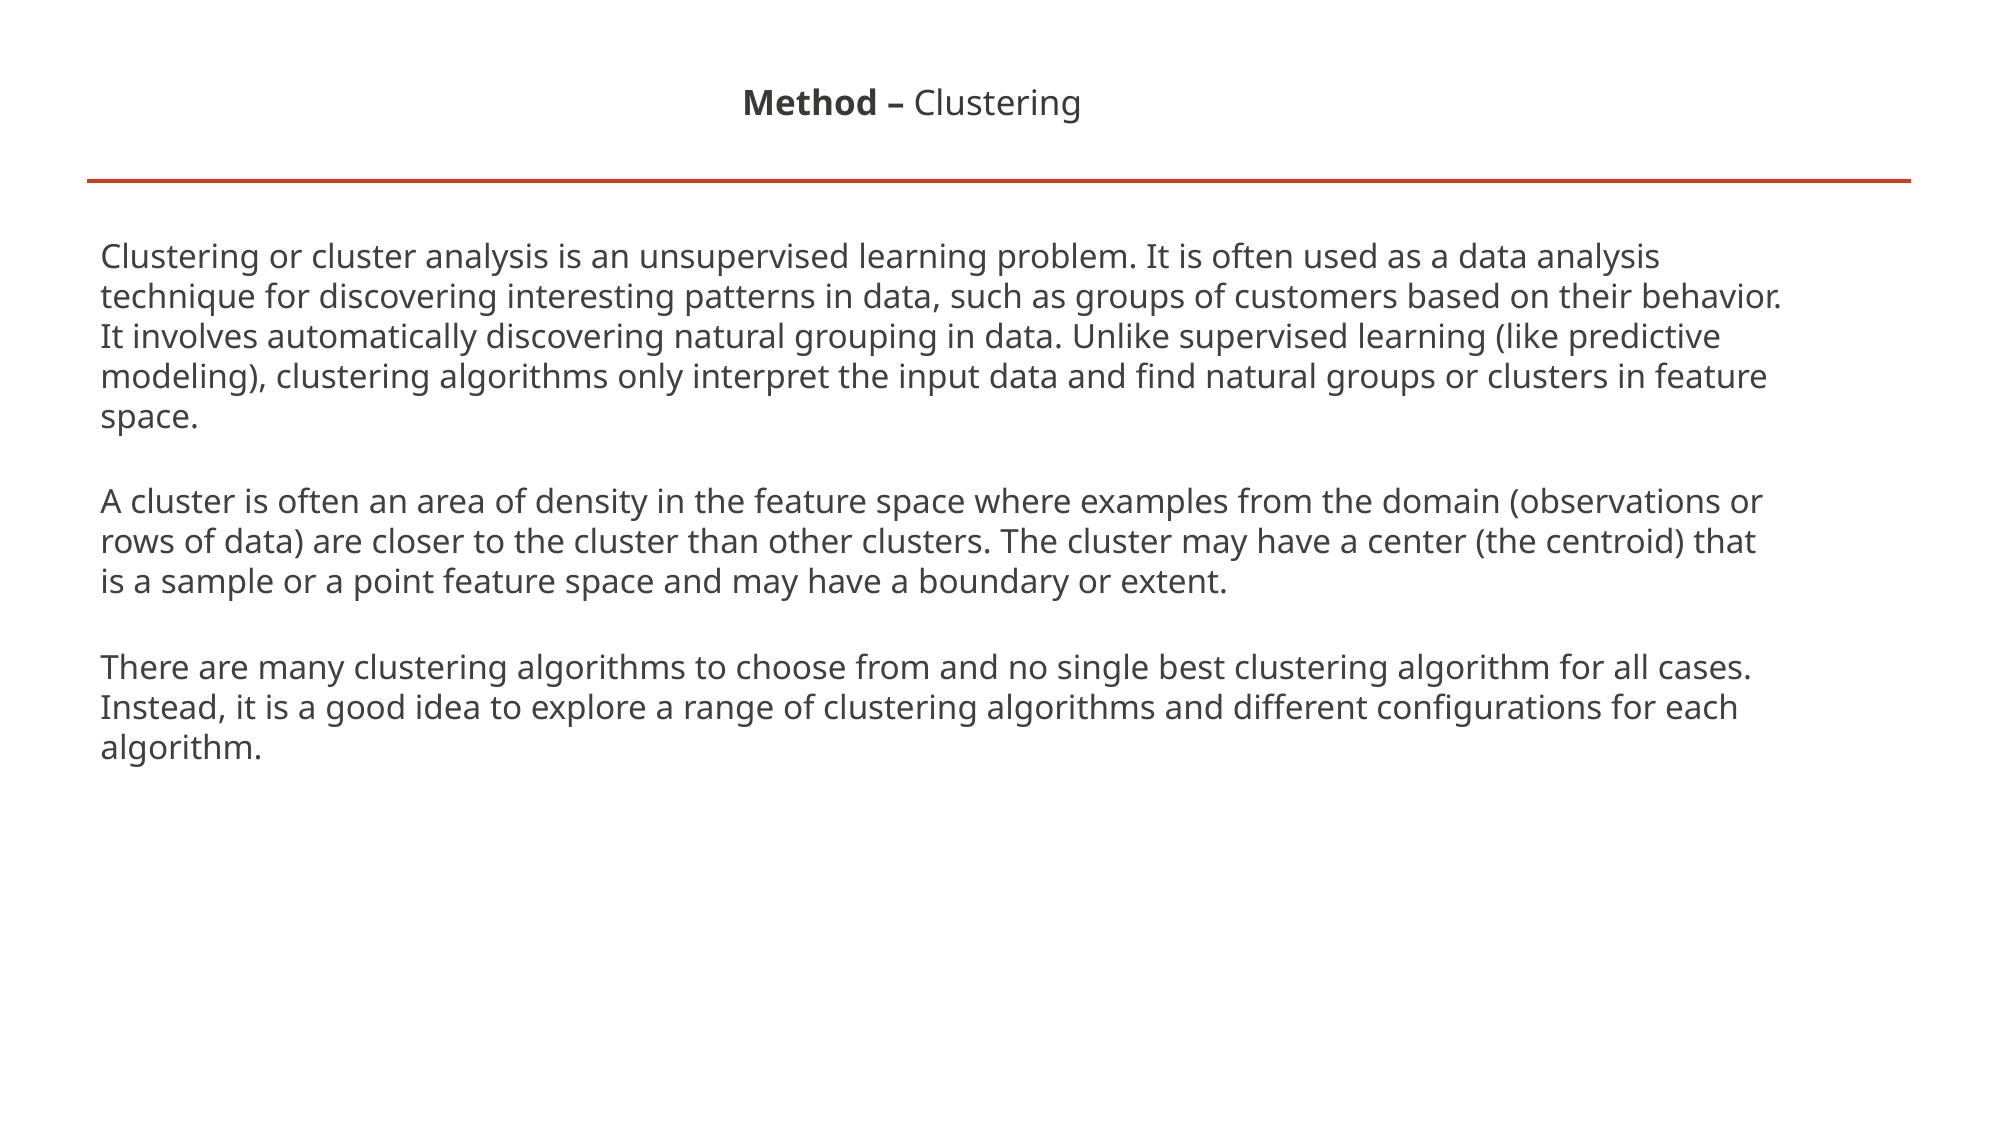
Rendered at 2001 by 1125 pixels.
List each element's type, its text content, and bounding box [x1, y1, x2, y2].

list Clustering or cluster analysis is an unsupervised learning problem. It is often used as a data analysis technique for discovering interesting patterns in data, such as groups of customers based on their behavior. It involves automatically discovering natural grouping in data. Unlike supervised learning (like predictive modeling), clustering algorithms only interpret the input data and find natural groups or clusters in feature space. A cluster is often an area of density in the feature space where examples from the domain (observations or rows of data) are closer to the cluster than other clusters. The cluster may have a center (the centroid) that is a sample or a point feature space and may have a boundary or extent. There are many clustering algorithms to choose from and no single best clustering algorithm for all cases. Instead, it is a good idea to explore a range of clustering algorithms and different configurations for each algorithm. [85, 227, 1806, 1027]
title Method – Clustering [85, 73, 1739, 179]
